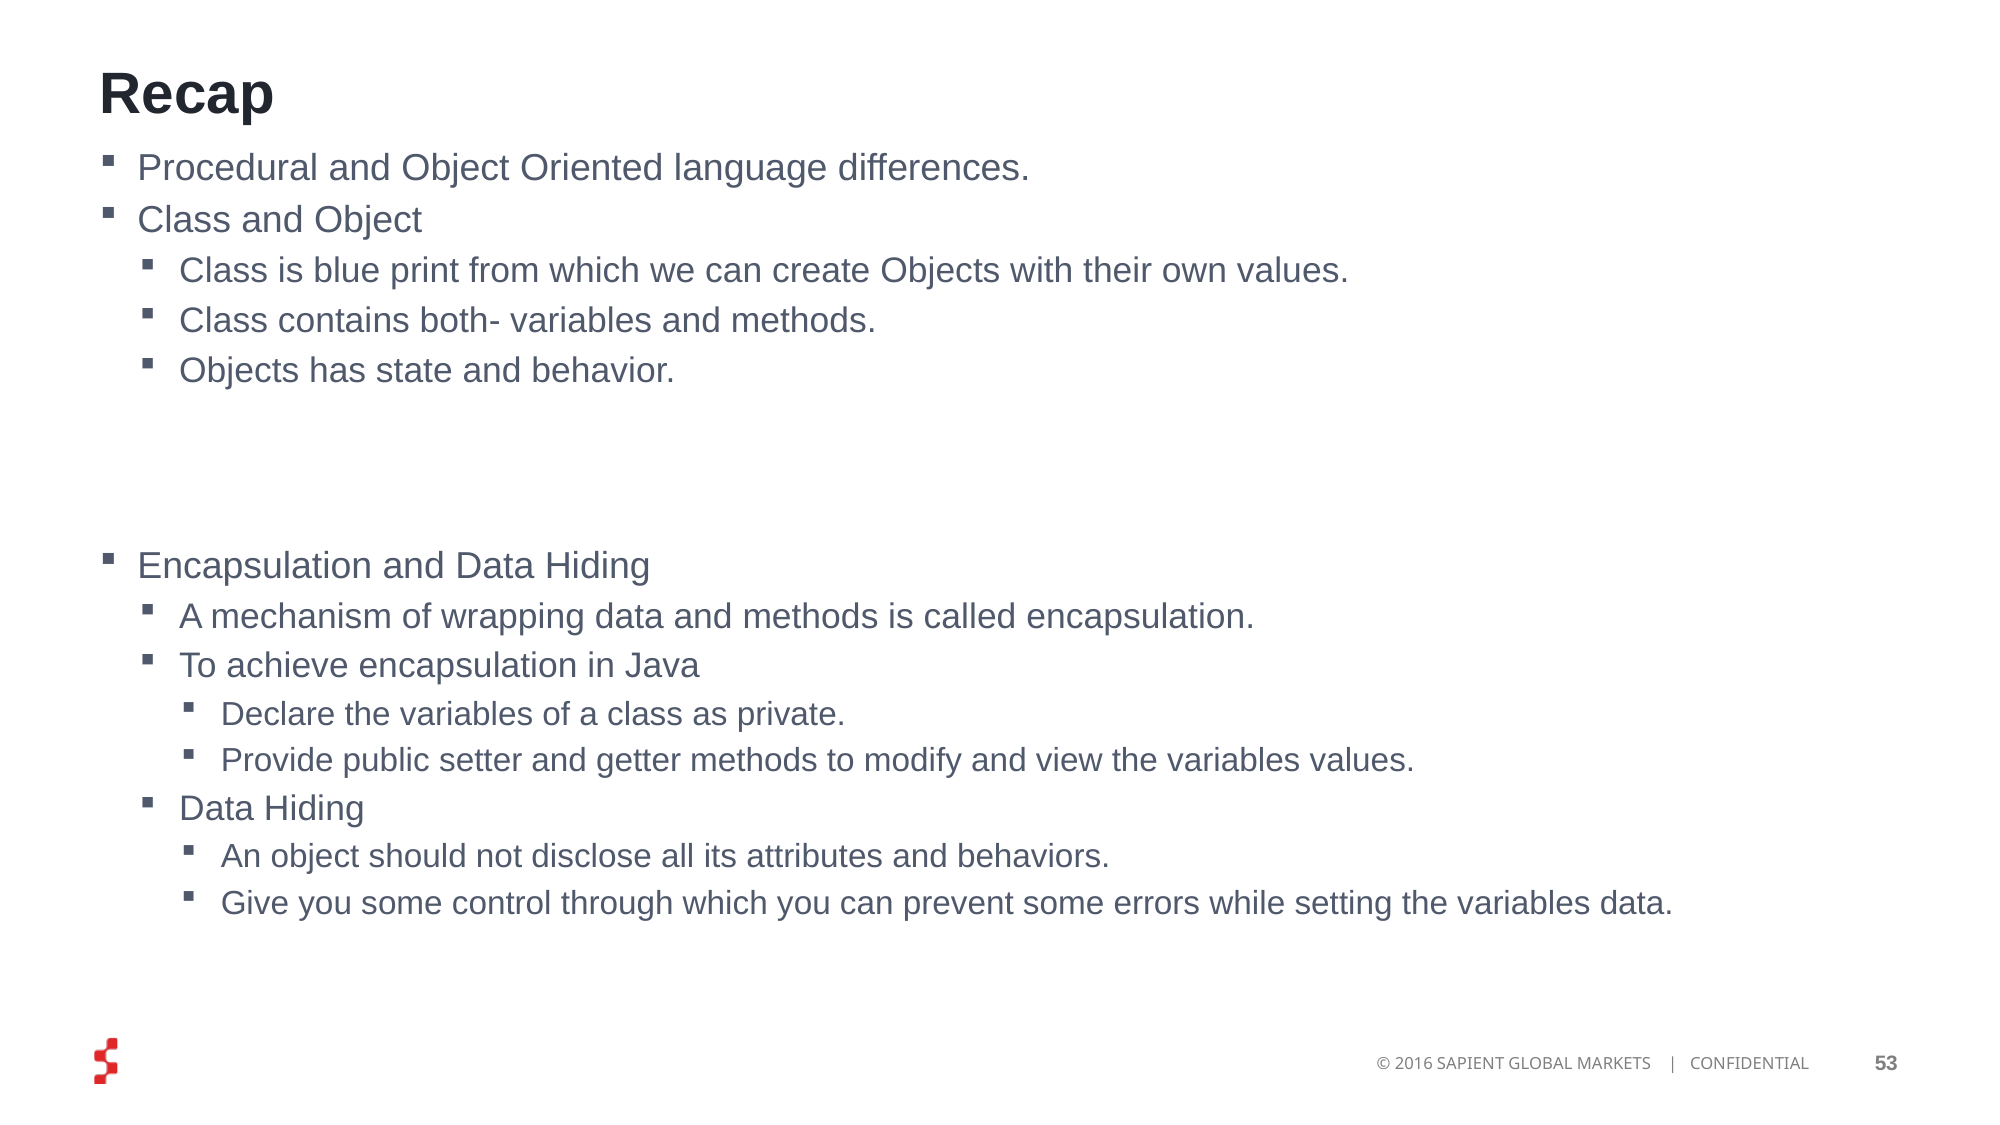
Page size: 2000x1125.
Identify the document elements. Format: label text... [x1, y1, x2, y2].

list Procedural and Object Oriented language differences. Class and Object Class is blue print from which we can create Objects with their own values. Class contains both- variables and methods. Objects has state and behavior. Encapsulation and Data Hiding A mechanism of wrapping data and methods is called encapsulation. To achieve encapsulation in Java Declare the variables of a class as private. Provide public setter and getter methods to modify and view the variables values. Data Hiding An object should not disclose all its attributes and behaviors. Give you some control through which you can prevent some errors while setting the variables data. [99, 142, 1893, 979]
title Recap [99, 47, 1900, 121]
